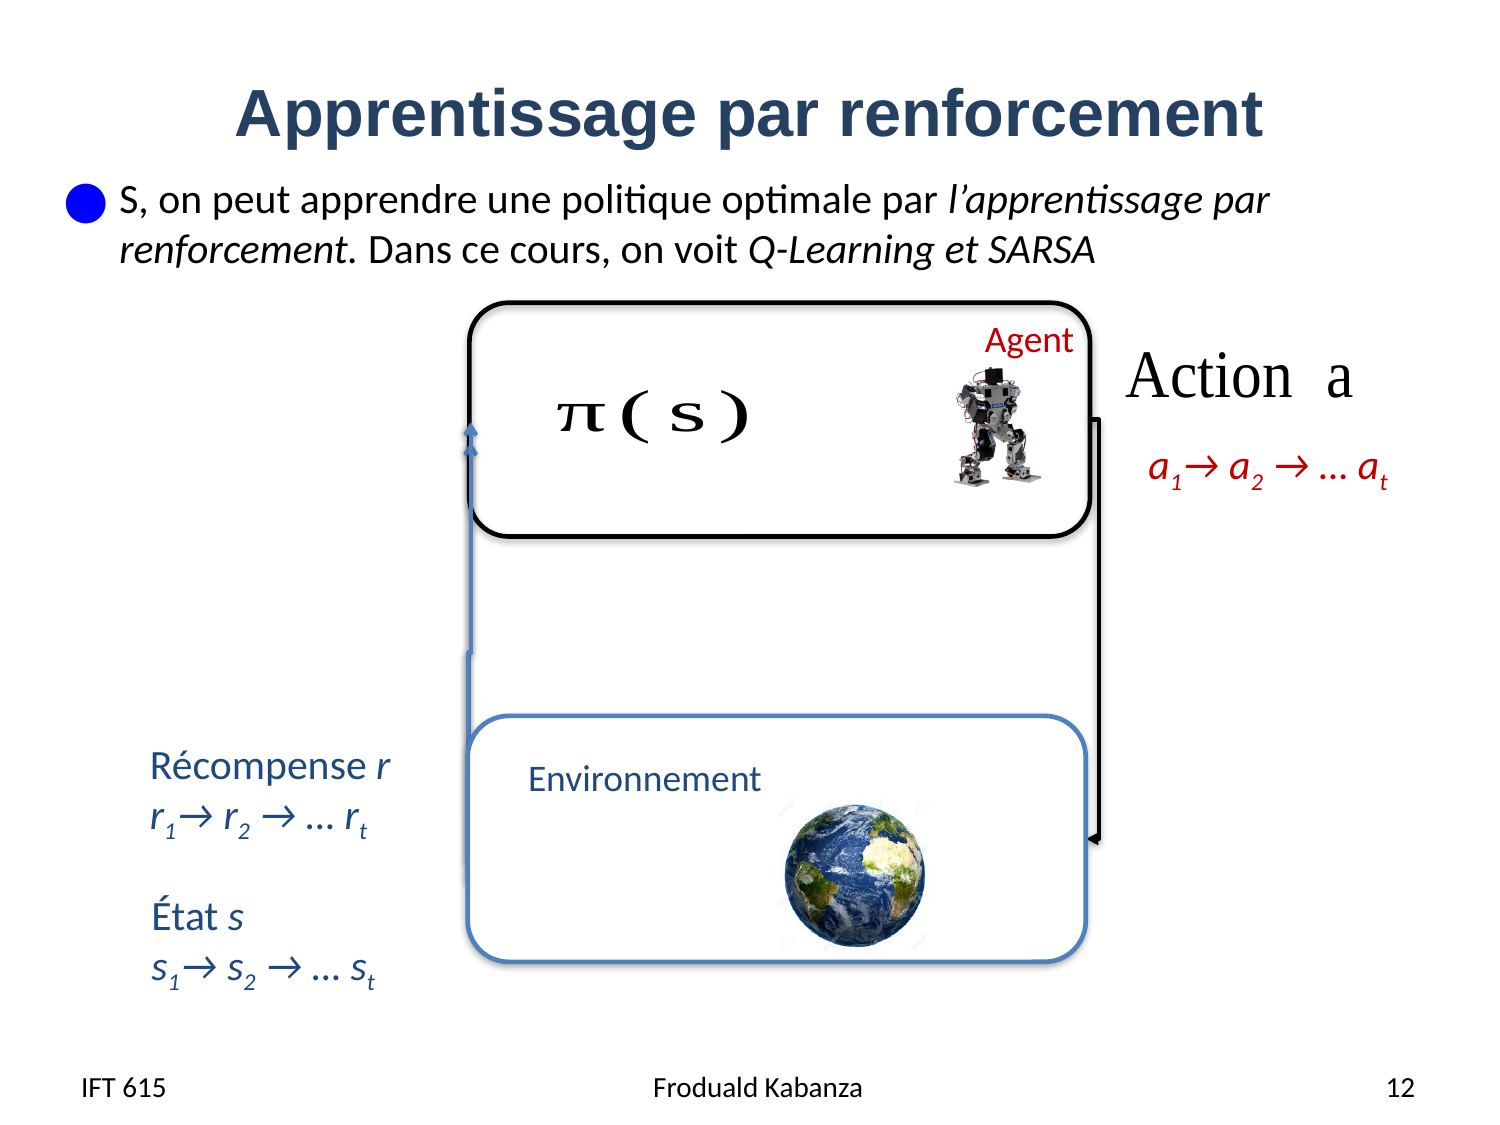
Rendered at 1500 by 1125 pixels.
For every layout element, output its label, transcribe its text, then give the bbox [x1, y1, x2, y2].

title Apprentissage par renforcement [75, 39, 1425, 180]
slide_number 12 [1080, 1056, 1431, 1117]
footer Froduald Kabanza [520, 1056, 996, 1117]
slide_number IFT 615 [66, 1056, 356, 1117]
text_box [132, 302, 1426, 998]
